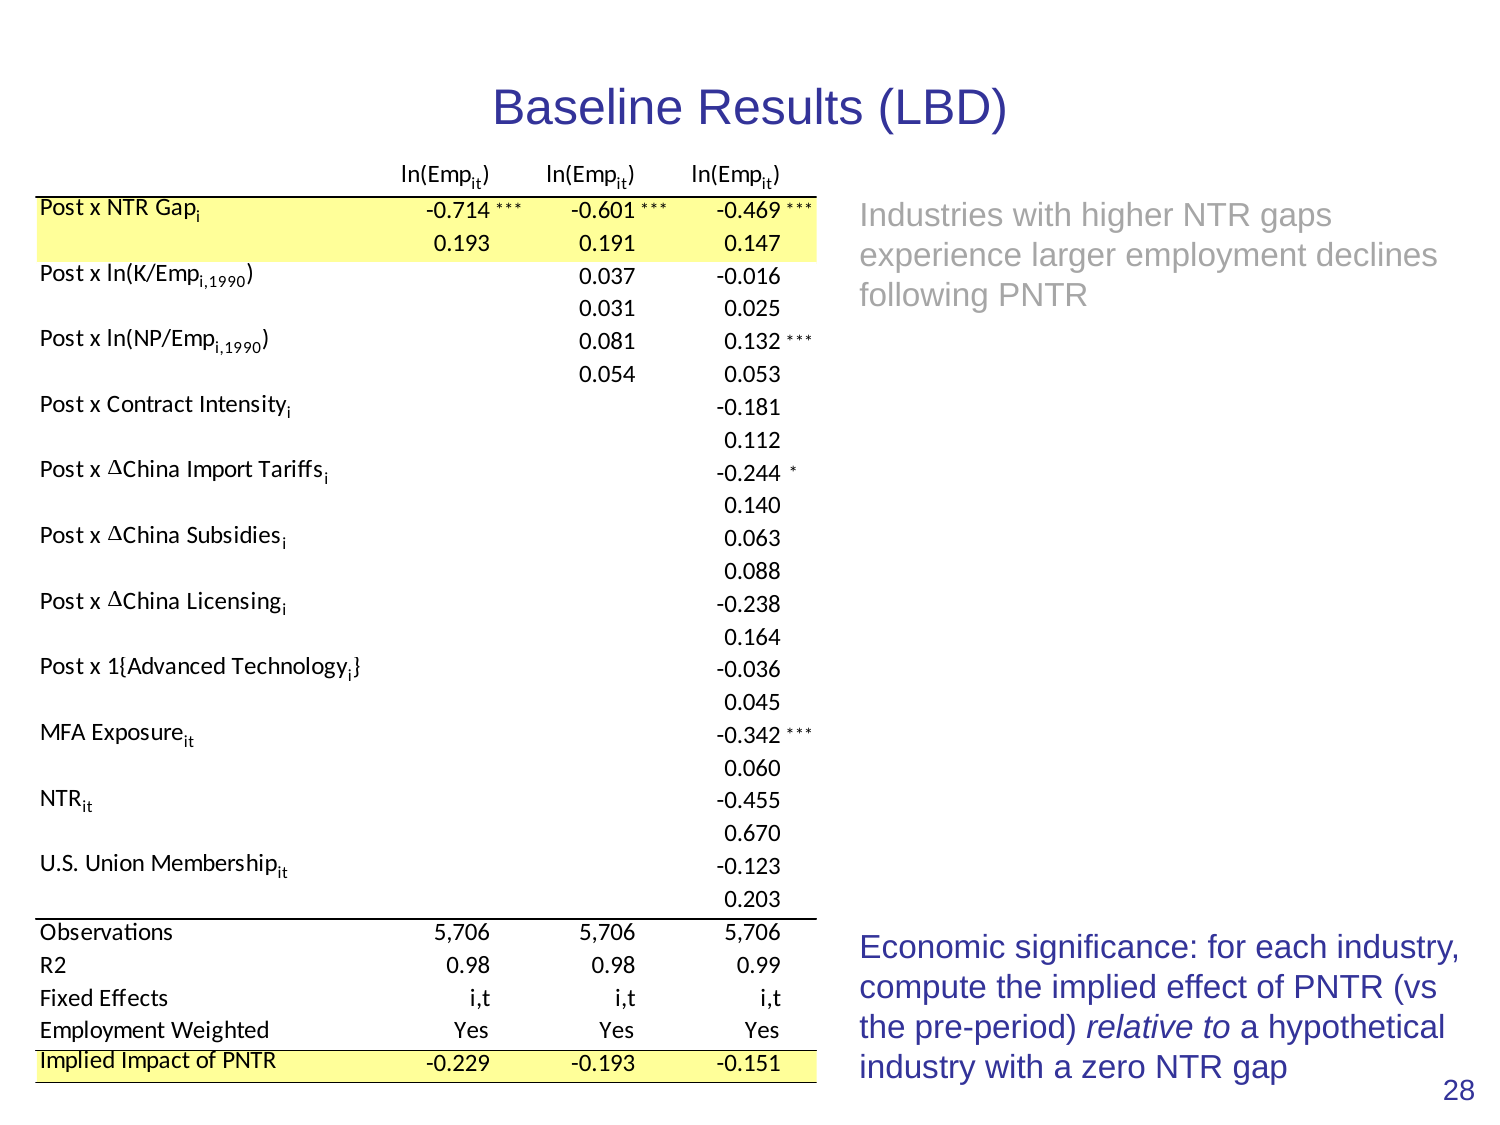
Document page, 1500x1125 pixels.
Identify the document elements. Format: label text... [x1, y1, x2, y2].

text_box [35, 163, 819, 1085]
title Baseline Results (LBD) [57, 44, 1443, 165]
slide_number 28 [1408, 1028, 1491, 1108]
list Industries with higher NTR gaps experience larger employment declines following PNTR Economic significance: for each industry, compute the implied effect of PNTR (vs the pre-period) relative to a hypothetical industry with a zero NTR gap [844, 185, 1499, 1125]
